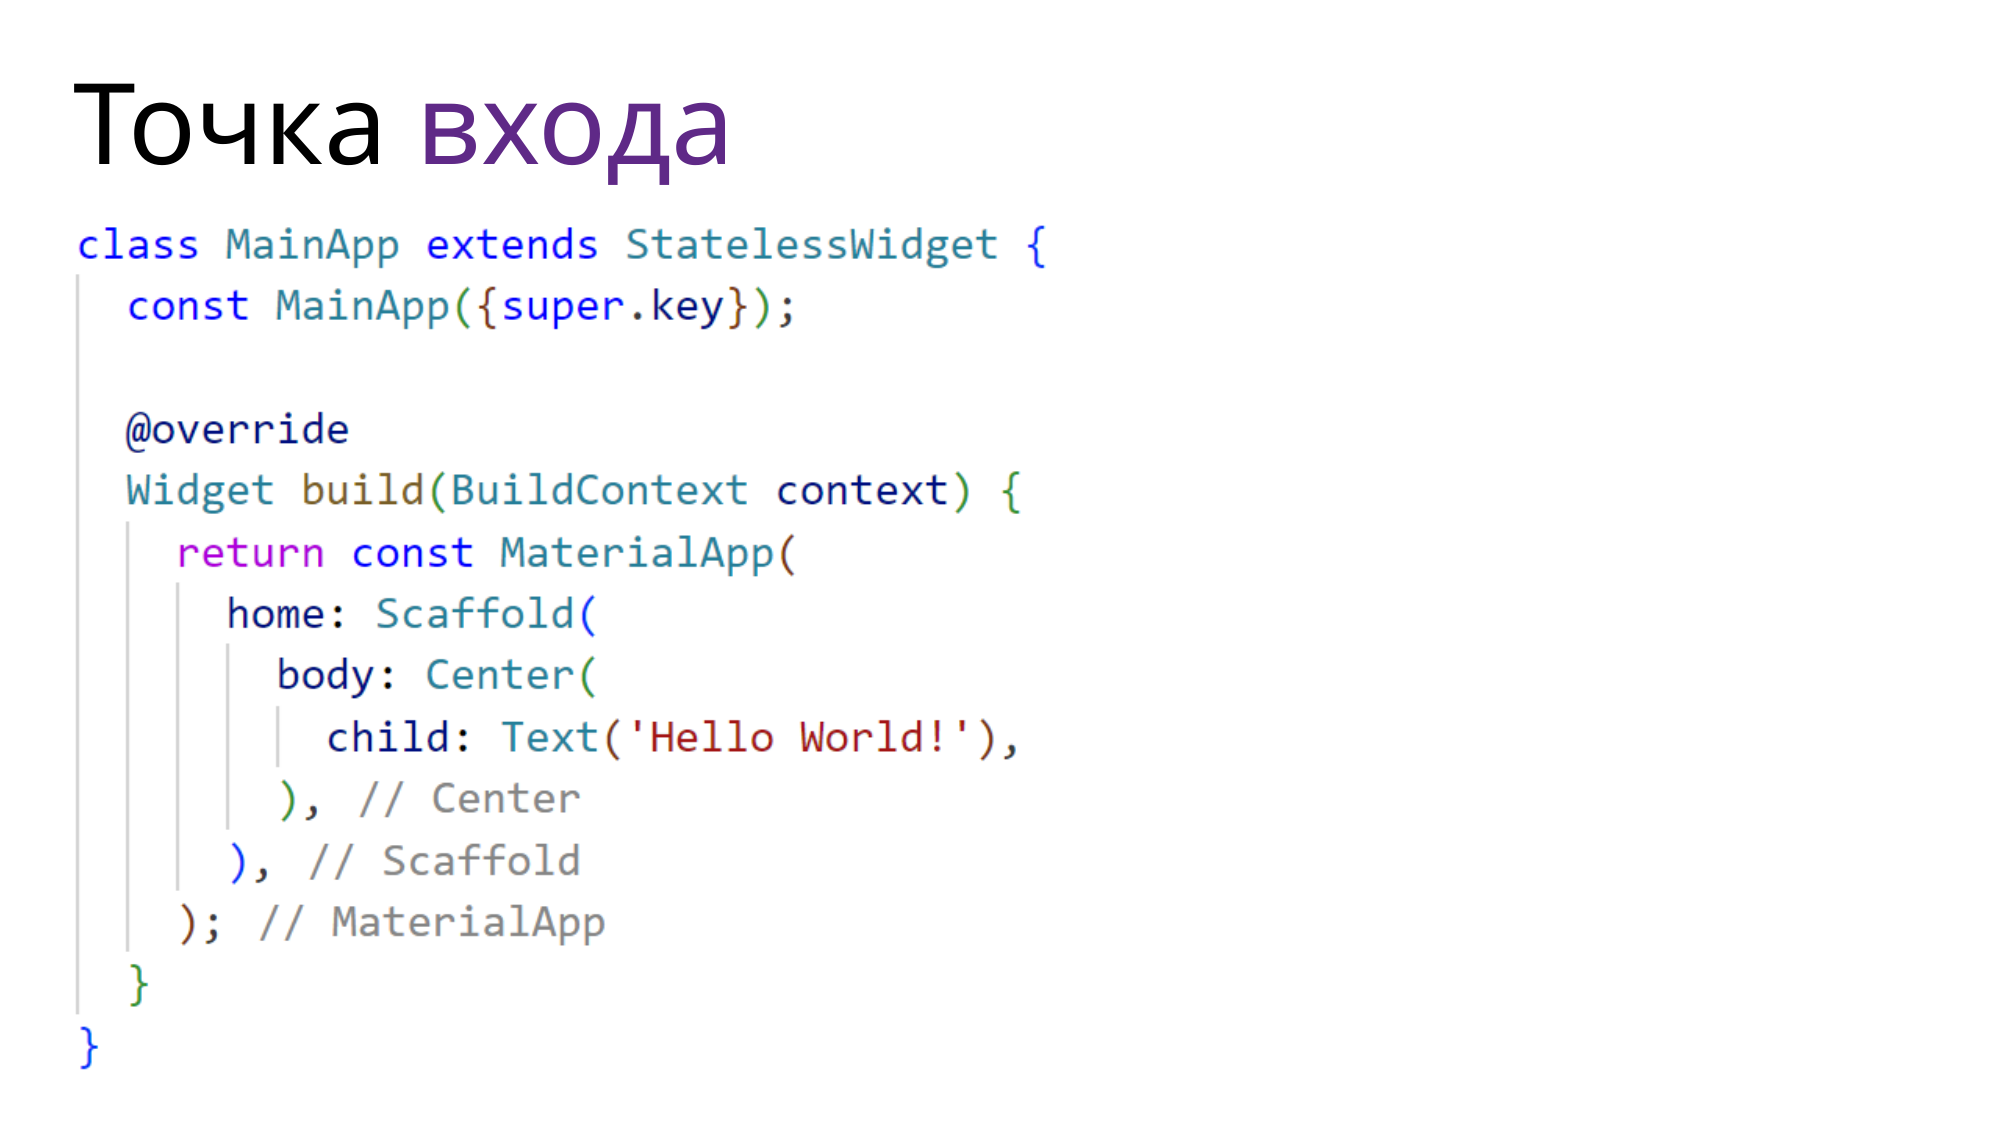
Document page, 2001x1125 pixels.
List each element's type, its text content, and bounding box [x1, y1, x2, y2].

title Точка входа [59, 59, 1970, 197]
picture [58, 212, 1116, 1110]
